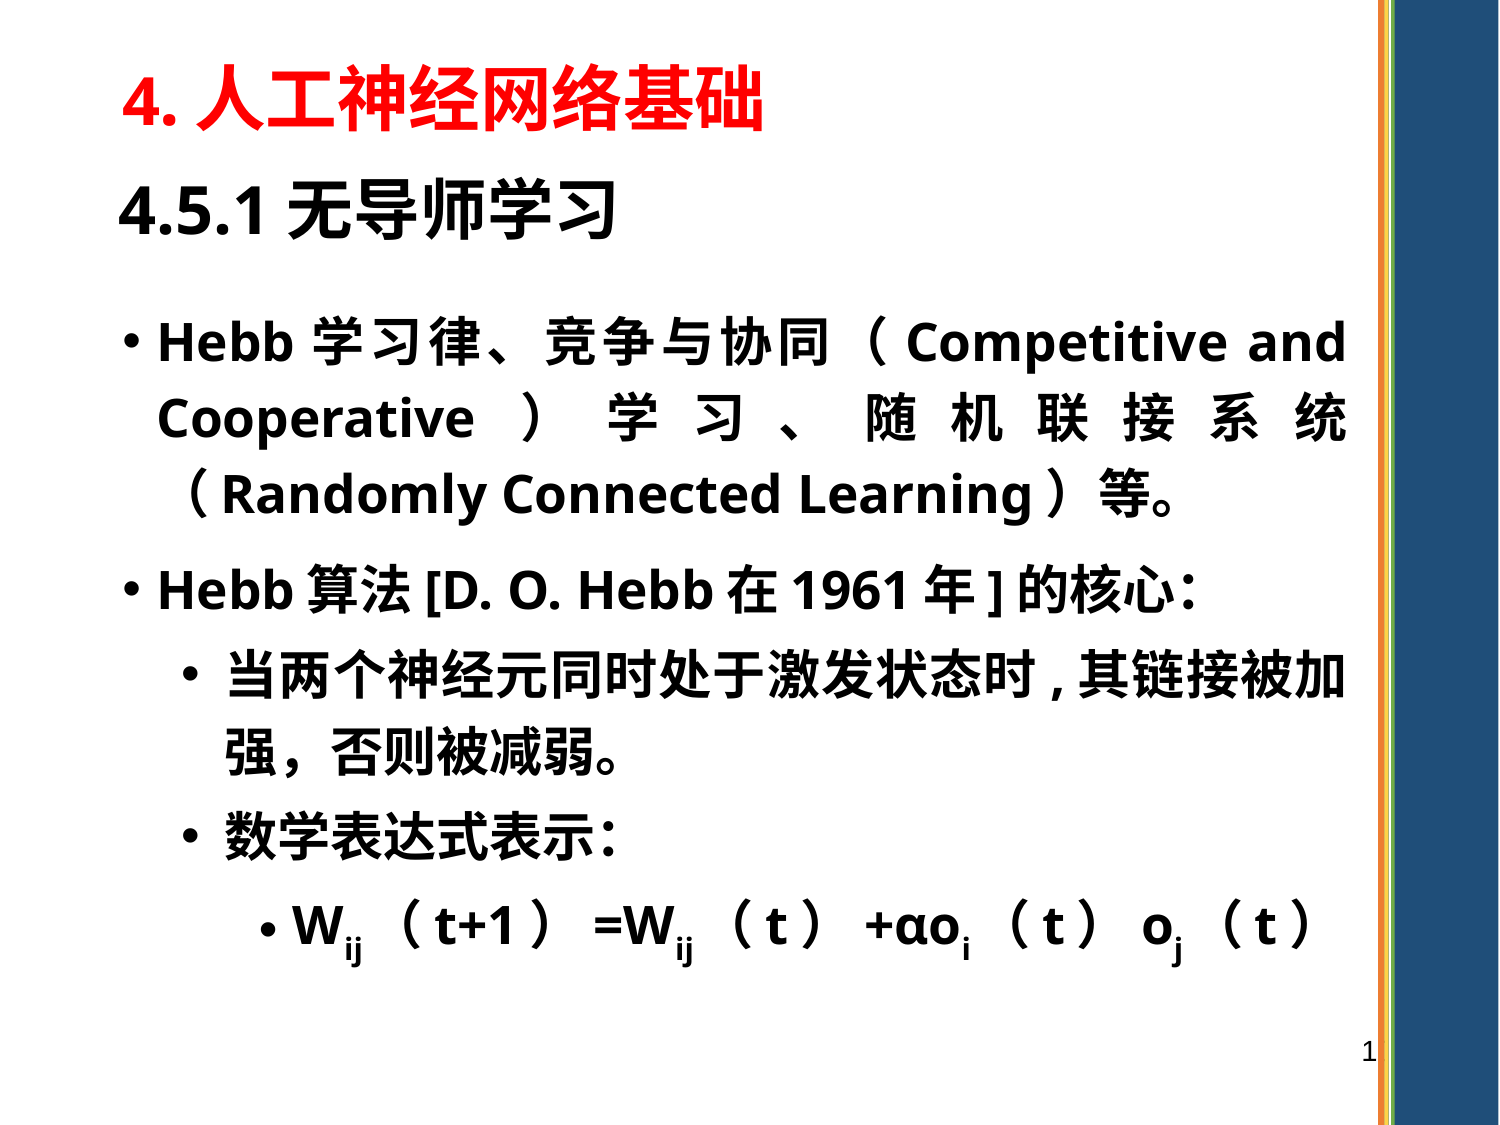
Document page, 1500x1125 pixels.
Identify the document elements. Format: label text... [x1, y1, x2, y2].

text_box 100 [1074, 1024, 1378, 1103]
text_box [1378, 0, 1499, 1125]
list Hebb学习律、竞争与协同（Competitive and Cooperative）学习、随机联接系统（Randomly Connected Learning）等。 Hebb算法[D. O. Hebb在1961年]的核心： 当两个神经元同时处于激发状态时,其链接被加强，否则被减弱。 数学表达式表示： Wij（t+1）=Wij（t）+αoi（t）oj（t） [107, 288, 1363, 1003]
title 4.5.1无导师学习 [103, 148, 944, 278]
text_box 4.人工神经网络基础 [107, 55, 1049, 148]
